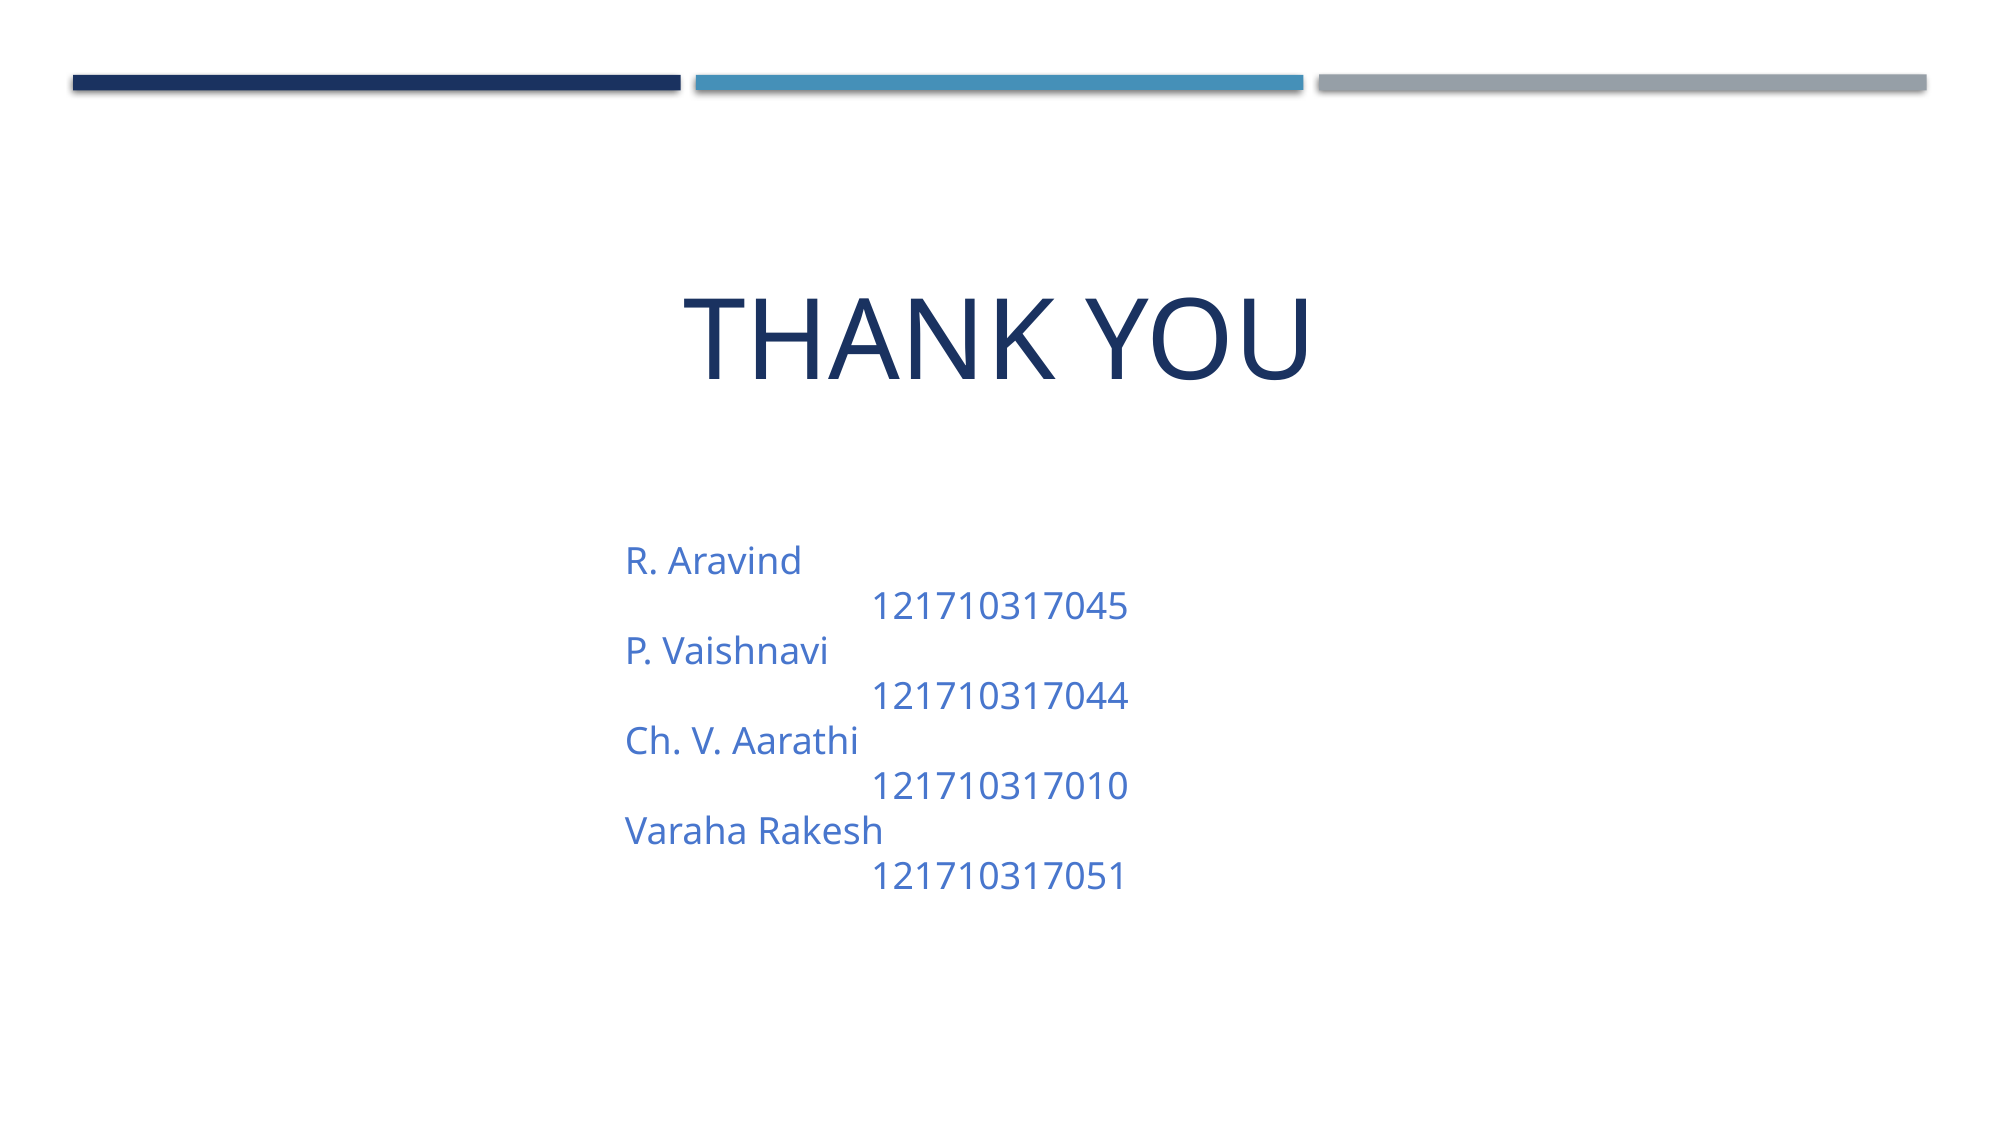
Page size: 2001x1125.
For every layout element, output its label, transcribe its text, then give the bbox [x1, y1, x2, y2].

text_box THANK YOU R. Aravind 121710317045 P. Vaishnavi 121710317044 Ch. V. Aarathi 121710317010 Varaha Rakesh 121710317051 [500, 259, 1500, 1040]
